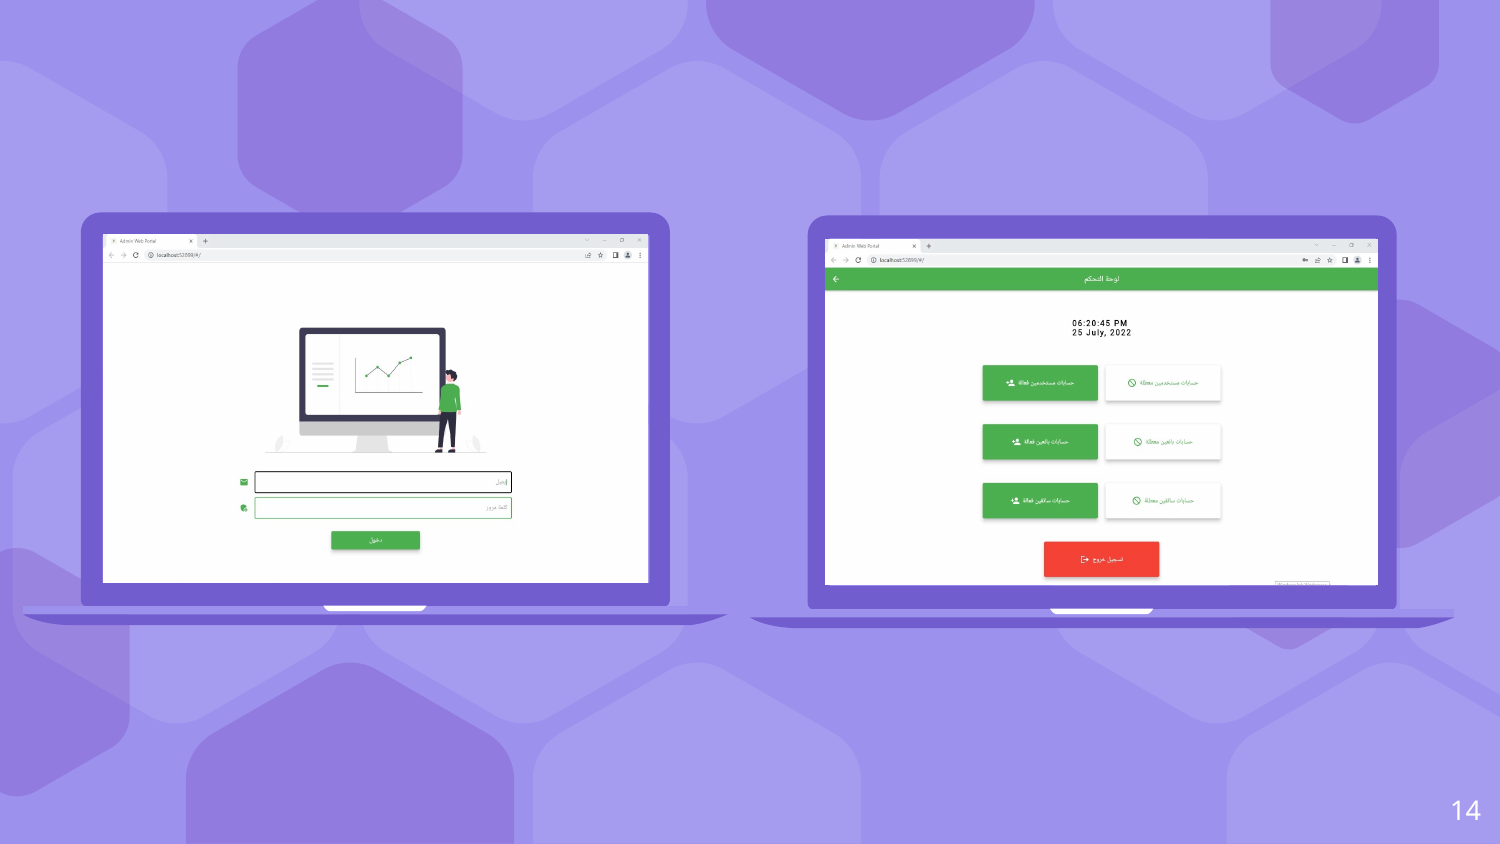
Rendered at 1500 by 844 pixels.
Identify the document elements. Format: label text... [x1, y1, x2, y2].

picture [103, 234, 648, 583]
picture [825, 239, 1378, 585]
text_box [749, 215, 1455, 629]
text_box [22, 212, 728, 626]
slide_number 14 [1391, 779, 1482, 844]
